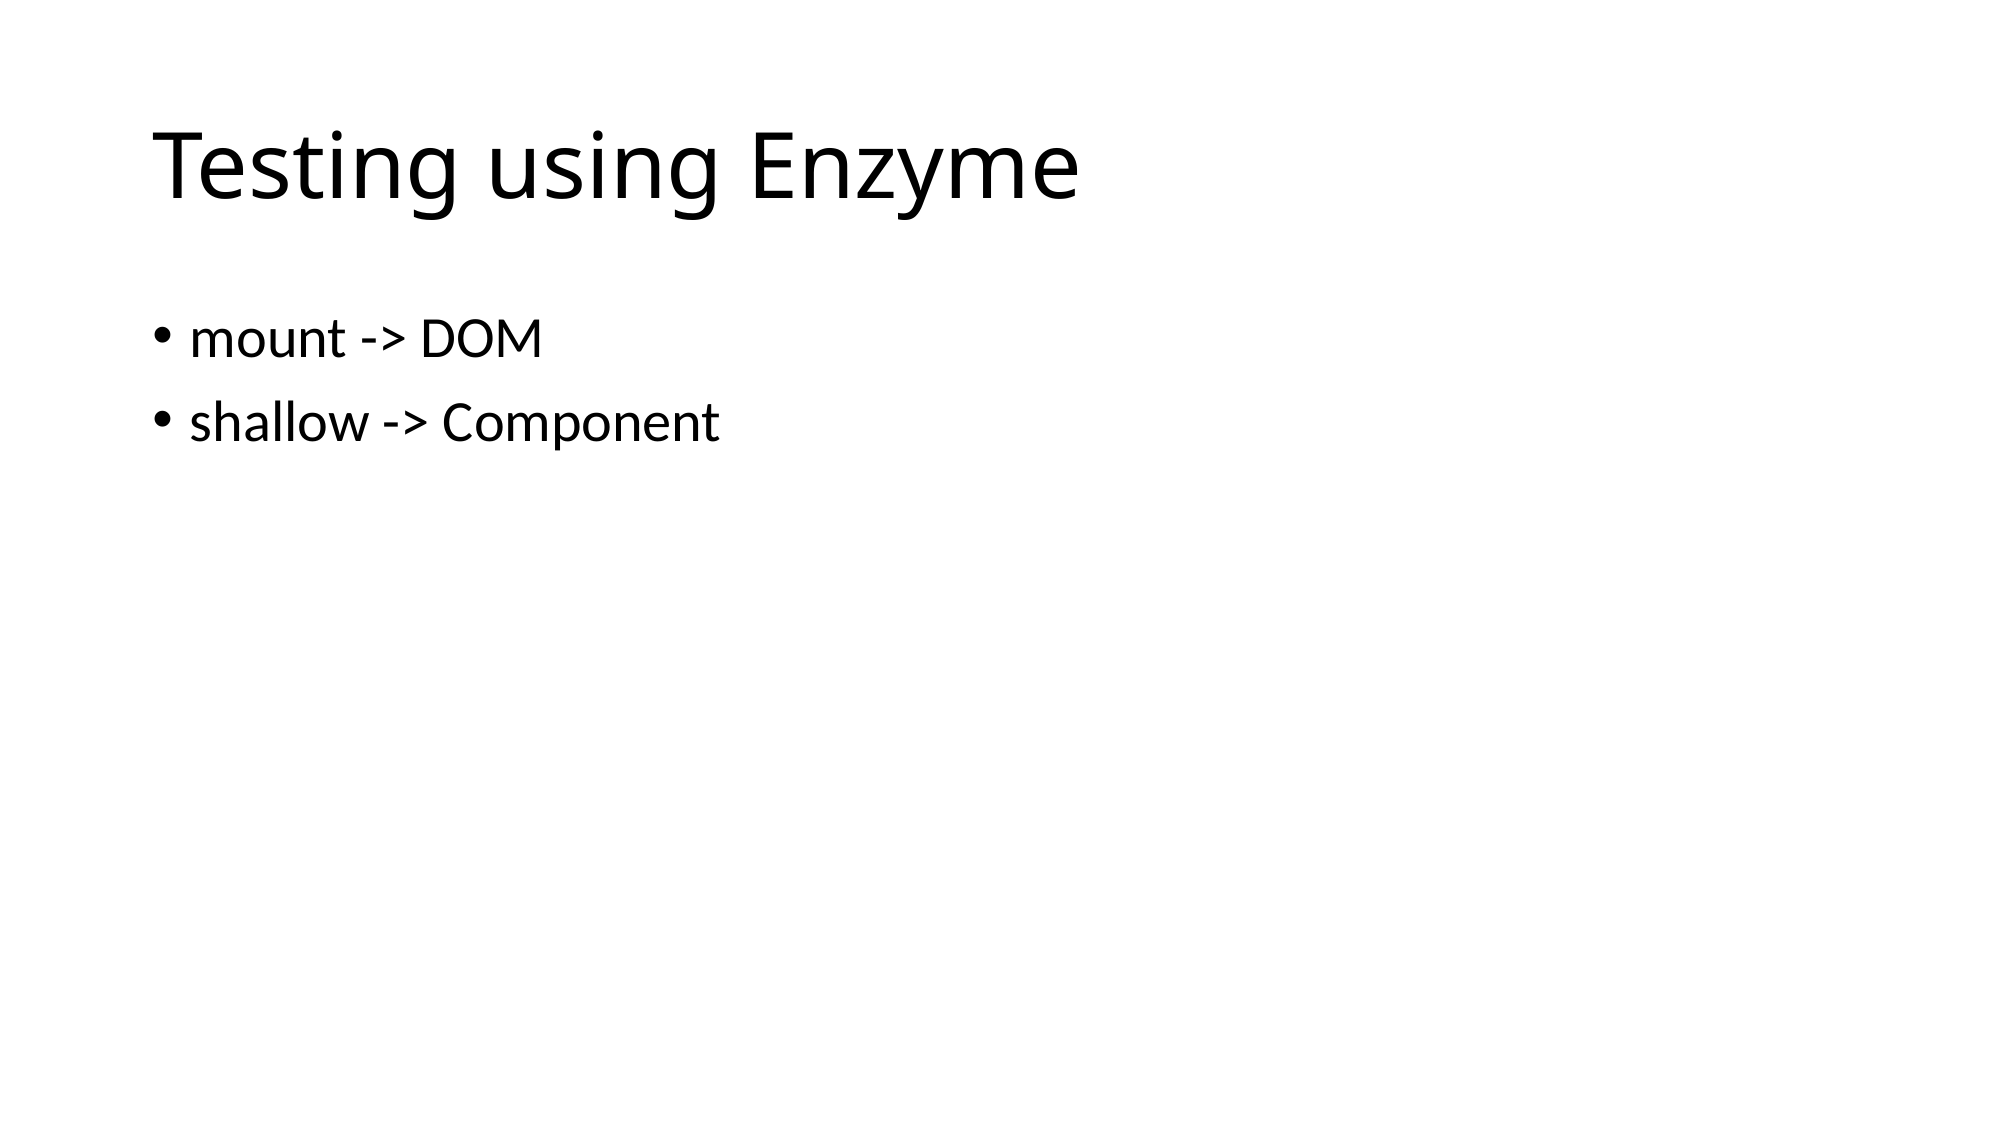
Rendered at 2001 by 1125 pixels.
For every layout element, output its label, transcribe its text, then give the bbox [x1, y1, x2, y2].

list mount -> DOM shallow -> Component [137, 299, 1863, 1014]
title Testing using Enzyme [137, 59, 1863, 278]
